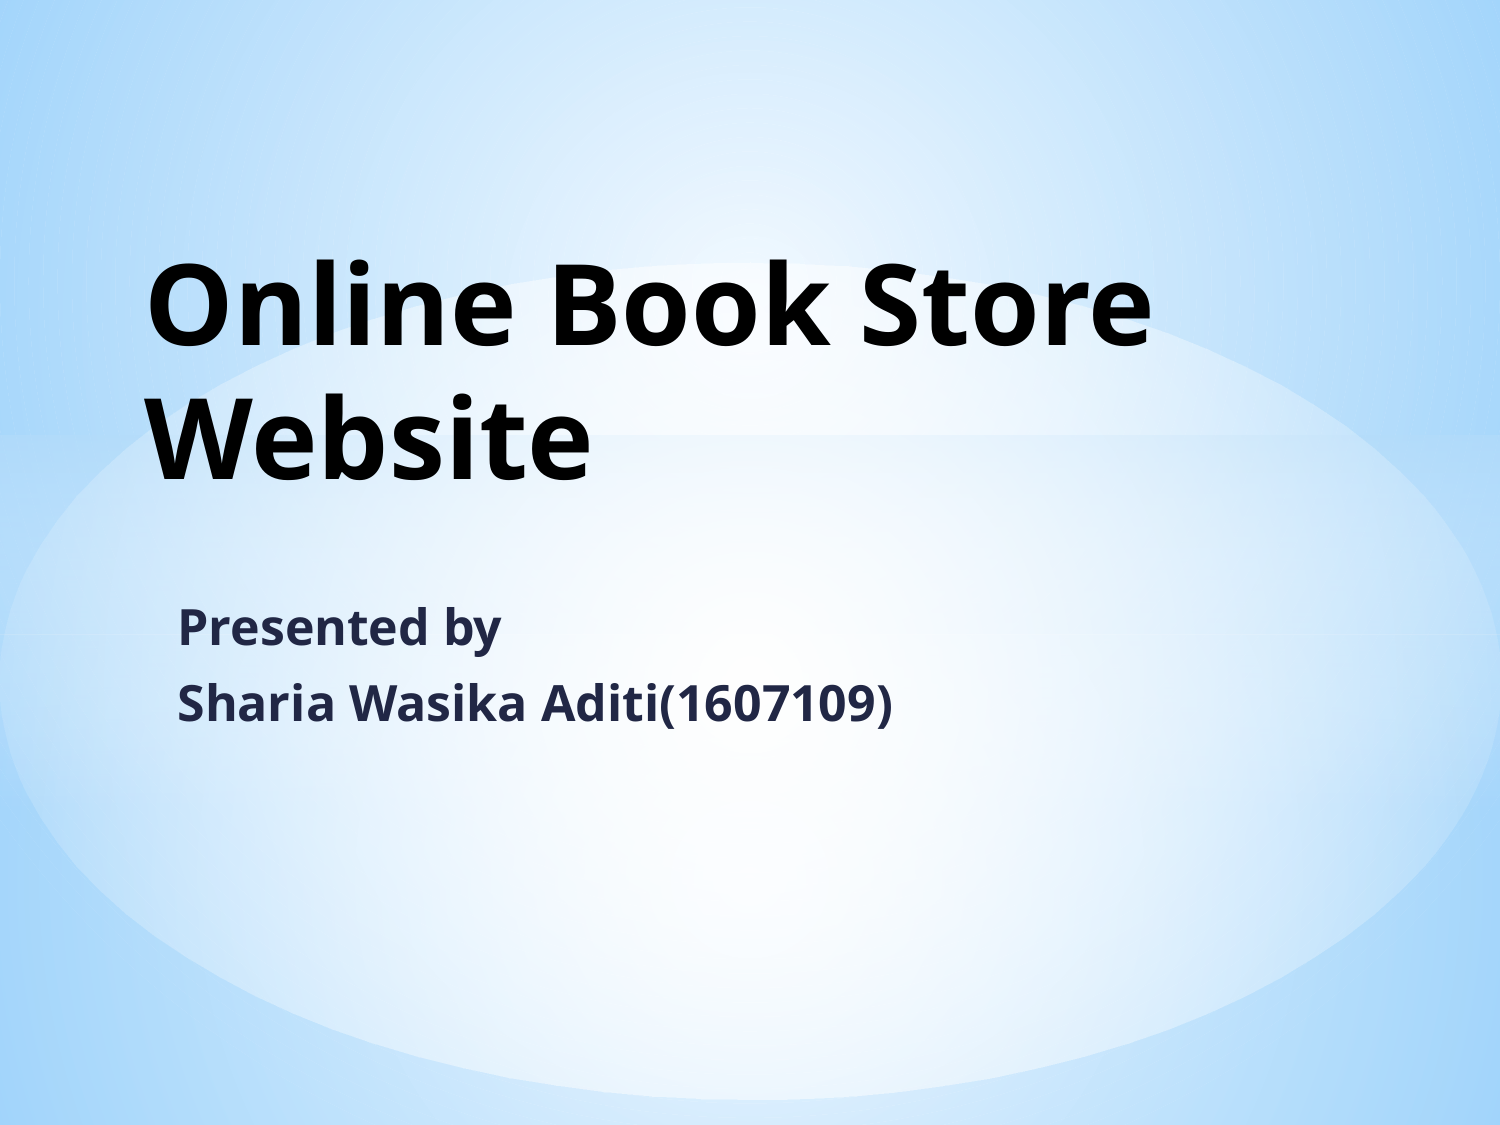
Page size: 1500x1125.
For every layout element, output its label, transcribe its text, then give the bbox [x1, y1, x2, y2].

subtitle Presented by Sharia Wasika Aditi(1607109) [162, 587, 1088, 733]
title Online Book Store Website [99, 224, 1278, 520]
